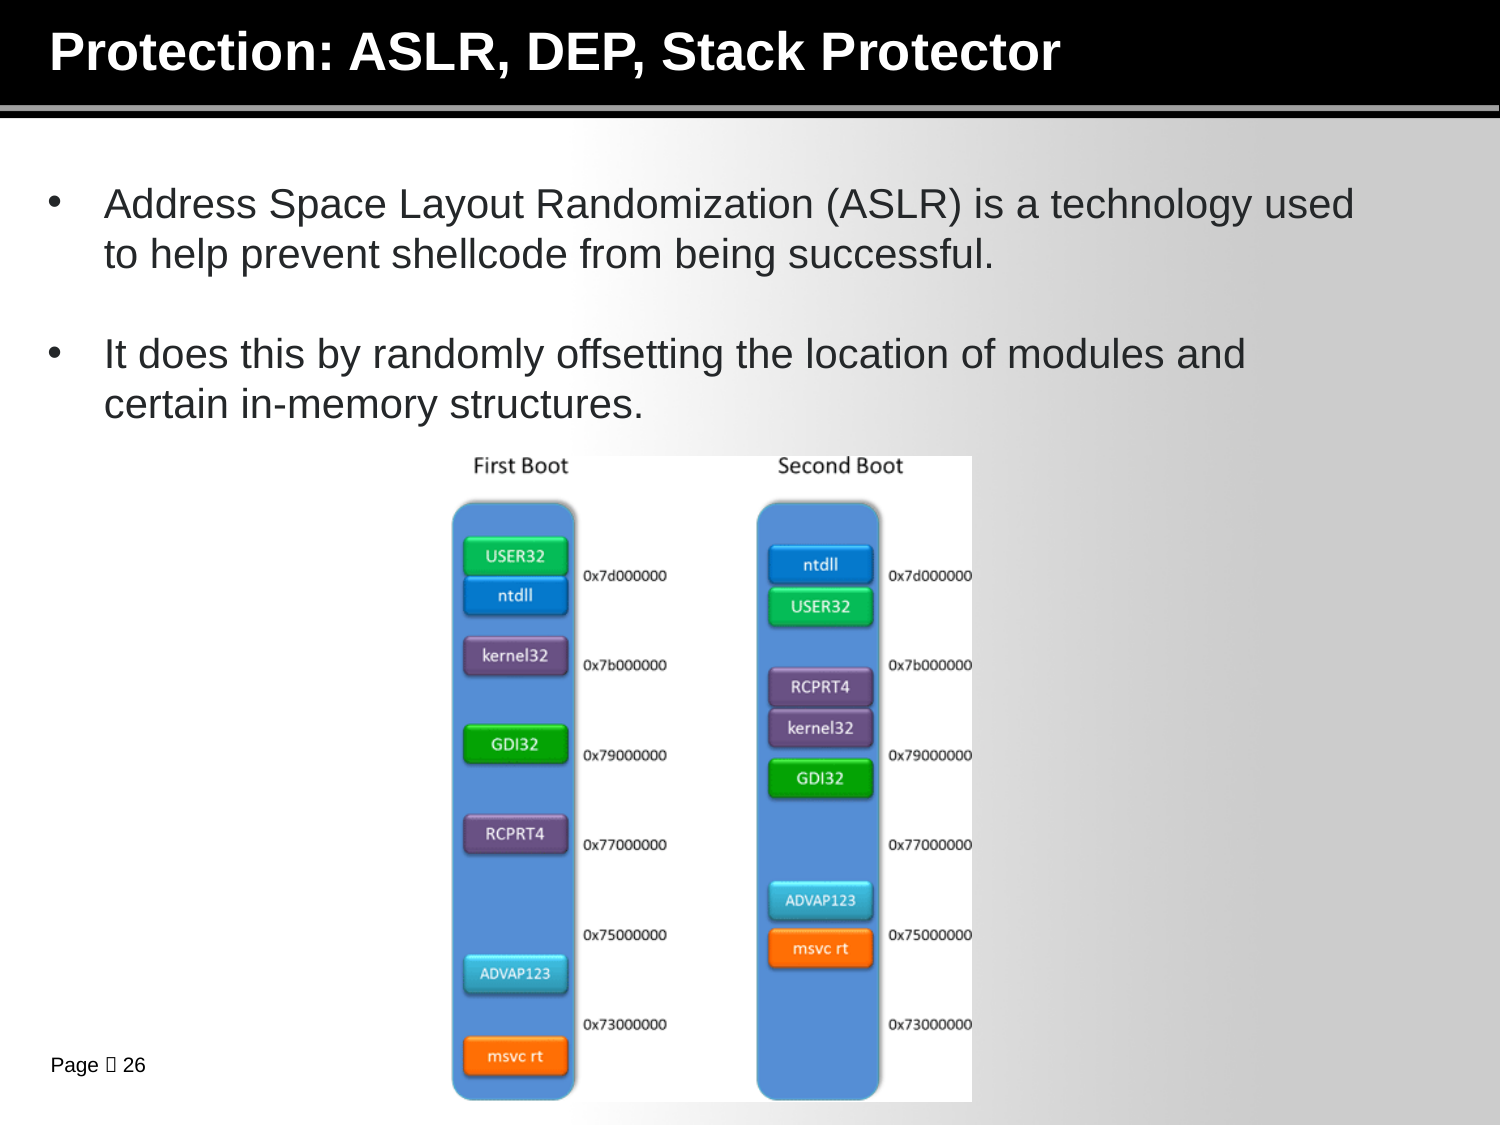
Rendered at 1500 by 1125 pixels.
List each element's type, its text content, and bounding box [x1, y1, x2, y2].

text_box Address Space Layout Randomization (ASLR) is a technology used to help prevent shellcode from being successful. It does this by randomly offsetting the location of modules and certain in-memory structures. [32, 169, 1389, 434]
picture [0, 0, 1500, 1125]
title Protection: ASLR, DEP, Stack Protector [49, 16, 1447, 123]
